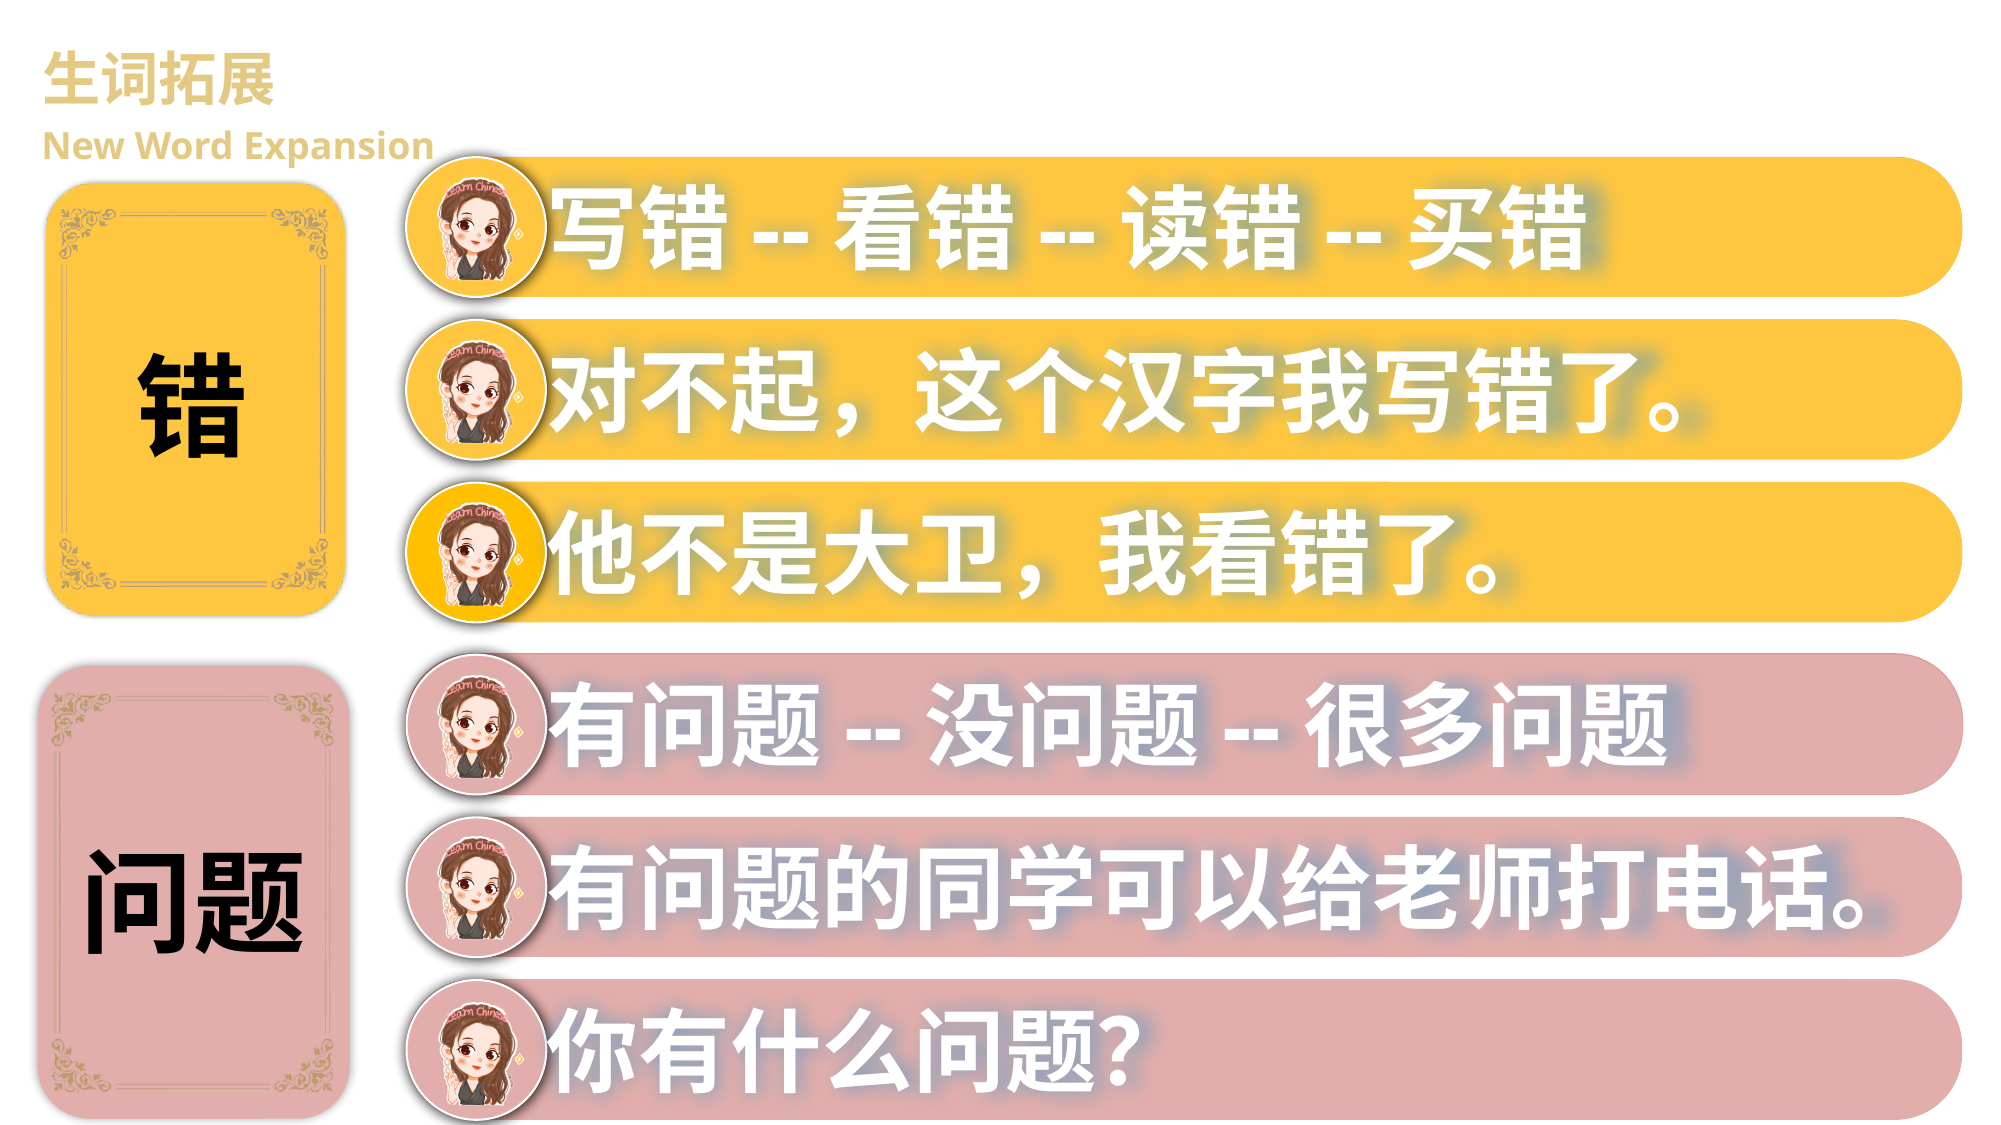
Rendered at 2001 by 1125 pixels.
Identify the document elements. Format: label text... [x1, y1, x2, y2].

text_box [406, 157, 546, 303]
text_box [406, 654, 547, 801]
text_box 有问题的同学可以给老师打电话。 [547, 823, 1906, 949]
text_box 对不起，这个汉字我写错了。 [546, 326, 2000, 451]
text_box 有问题--没问题--很多问题 [547, 661, 2000, 786]
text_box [19, 666, 367, 1119]
text_box 他不是大卫，我看错了。 [546, 488, 1984, 614]
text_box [406, 817, 547, 962]
text_box [1932, 166, 1964, 288]
text_box [1945, 837, 1964, 937]
text_box 写错--看错--读错--买错 [546, 163, 1893, 289]
text_box New Word Expansion [26, 115, 451, 175]
text_box 你有什么问题？ [547, 986, 1725, 1112]
text_box [1756, 978, 1964, 1121]
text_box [406, 482, 546, 629]
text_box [406, 980, 547, 1125]
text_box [38, 175, 352, 623]
text_box 生词拓展 [27, 35, 291, 115]
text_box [406, 319, 546, 466]
